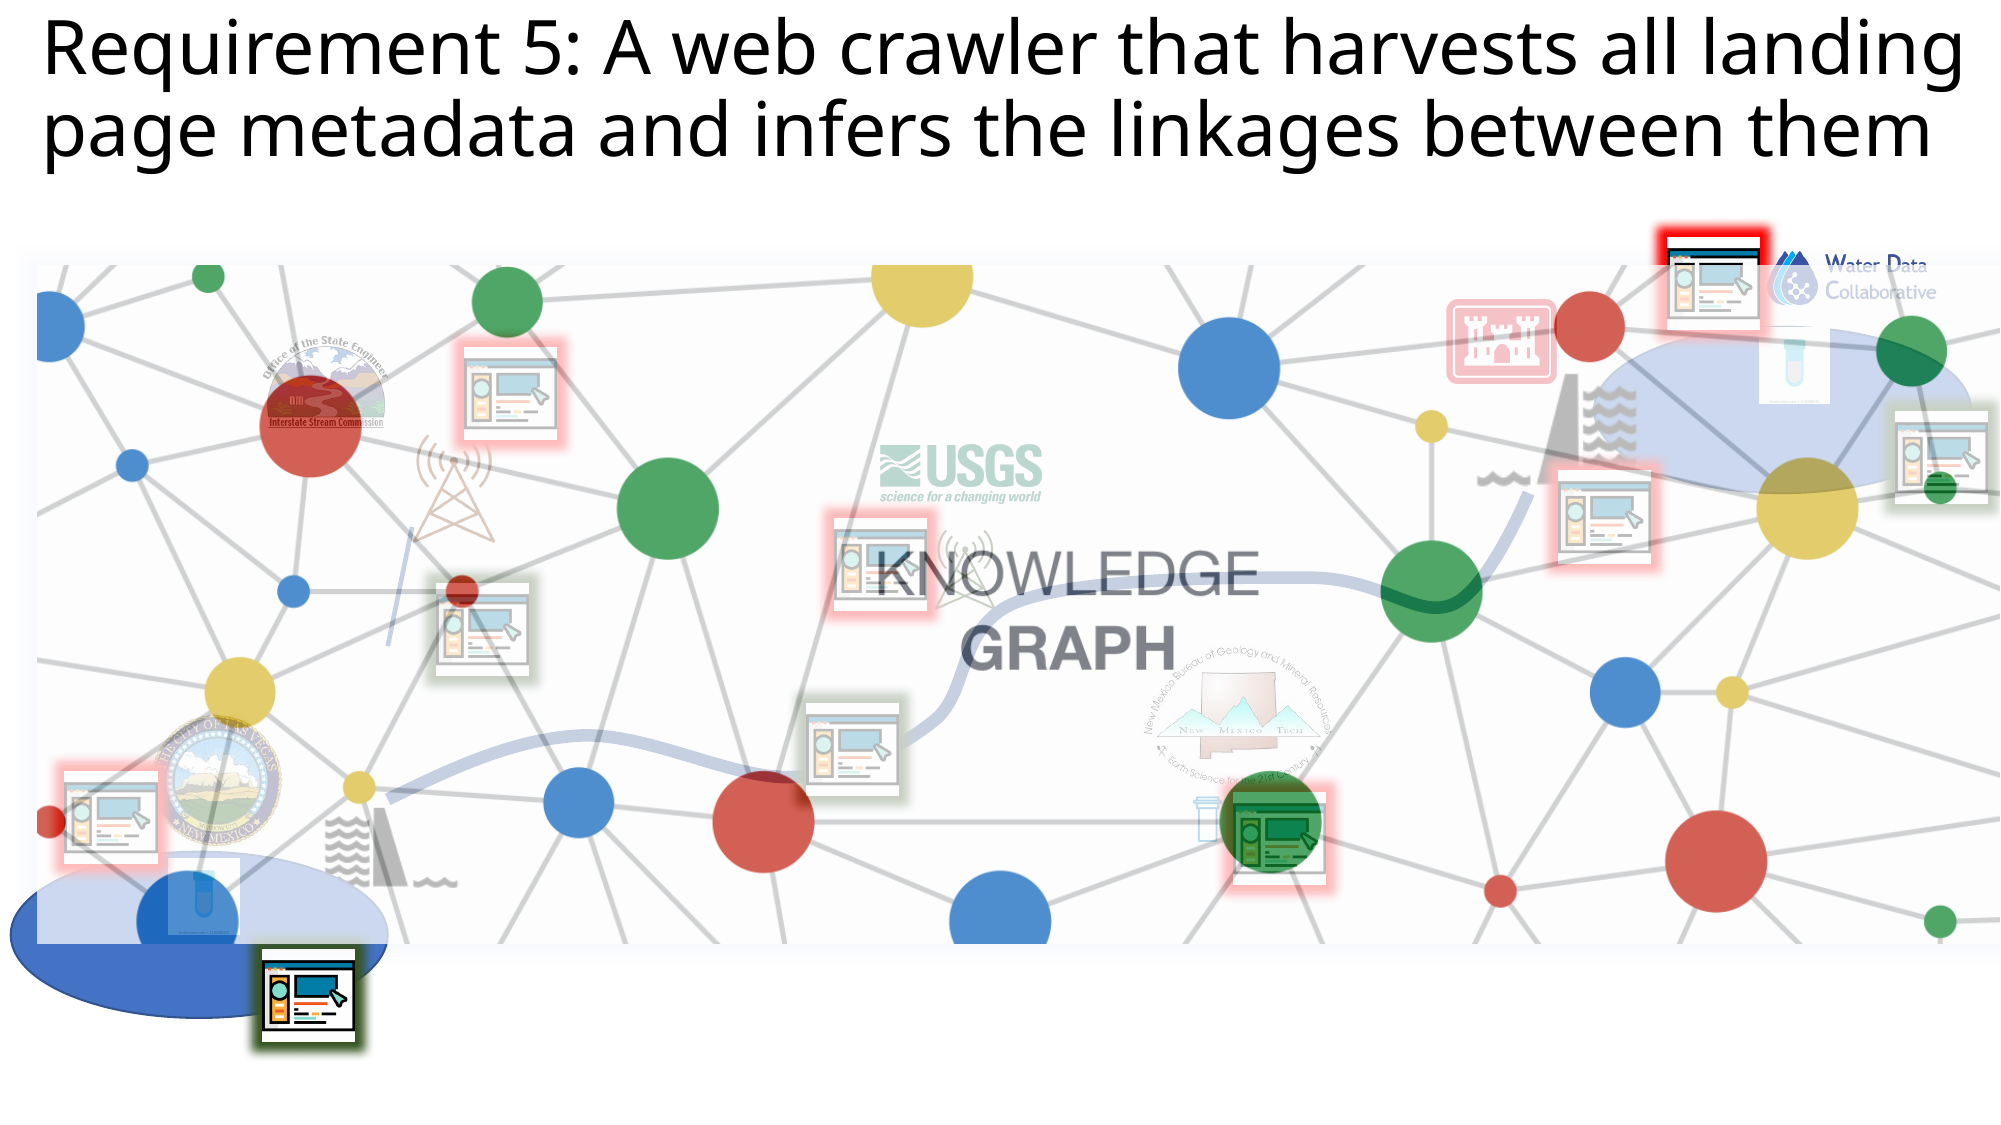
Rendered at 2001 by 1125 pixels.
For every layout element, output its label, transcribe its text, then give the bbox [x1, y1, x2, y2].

picture [37, 237, 2000, 1042]
title Requirement 5: A web crawler that harvests all landing page metadata and infers the linkages between them [26, 0, 2000, 200]
text_box [9, 891, 244, 1019]
